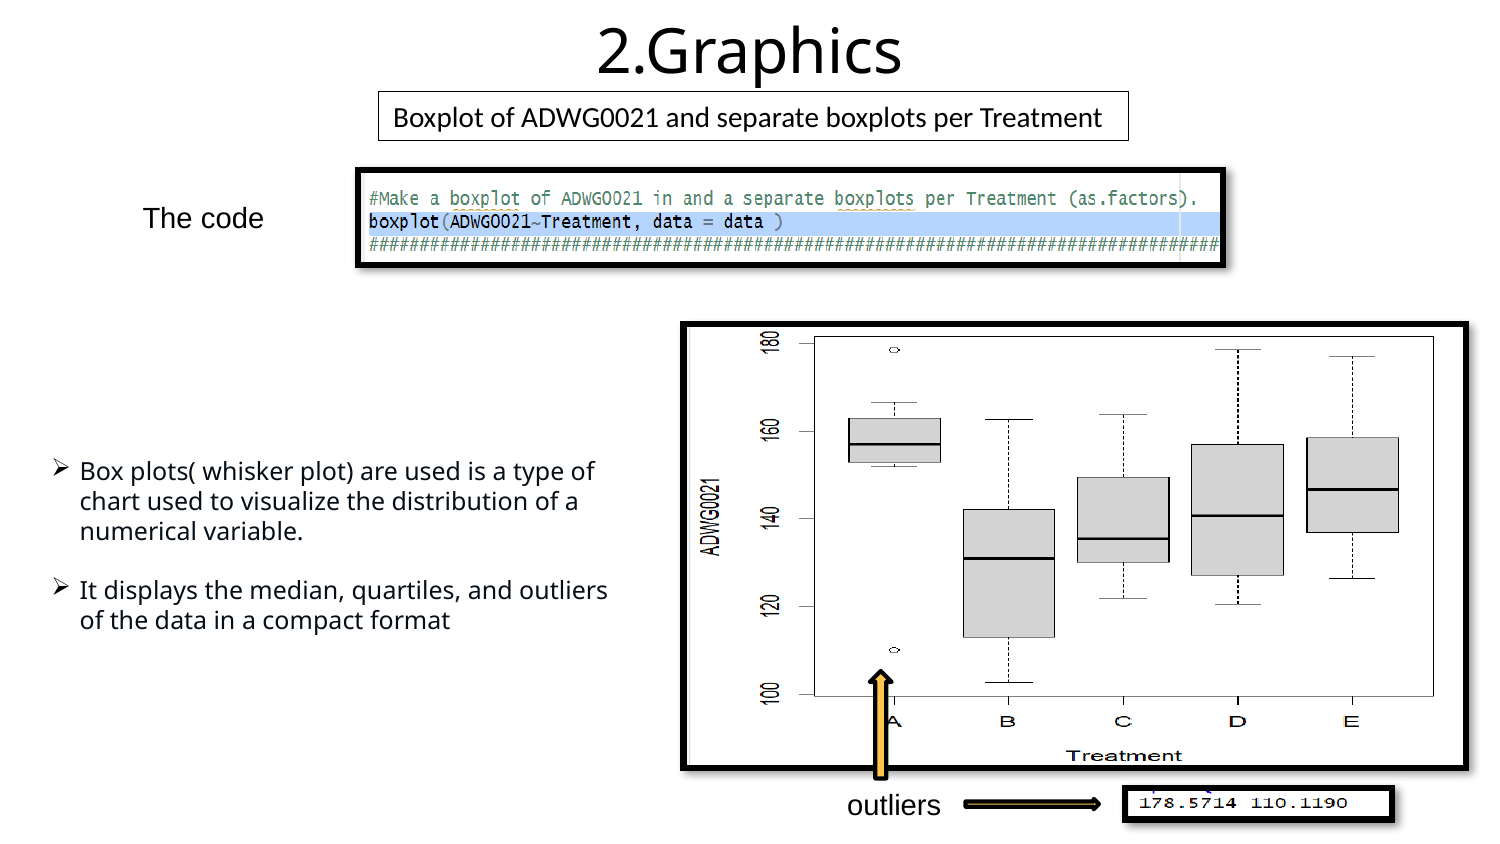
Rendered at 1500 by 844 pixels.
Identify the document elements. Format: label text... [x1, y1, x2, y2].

picture [1128, 790, 1390, 817]
text_box Boxplot of ADWG0021 and separate boxplots per Treatment [378, 91, 1129, 141]
picture [686, 327, 1464, 766]
text_box [873, 773, 889, 781]
picture [360, 172, 1221, 262]
text_box Box plots( whisker plot) are used is a type of chart used to visualize the distribution of a numerical variable. It displays the median, quartiles, and outliers of the data in a compact format [36, 447, 628, 643]
text_box [998, 796, 1101, 812]
text_box The code [127, 191, 280, 242]
title 2.Graphics [75, 9, 1425, 89]
text_box outliers [832, 778, 998, 829]
